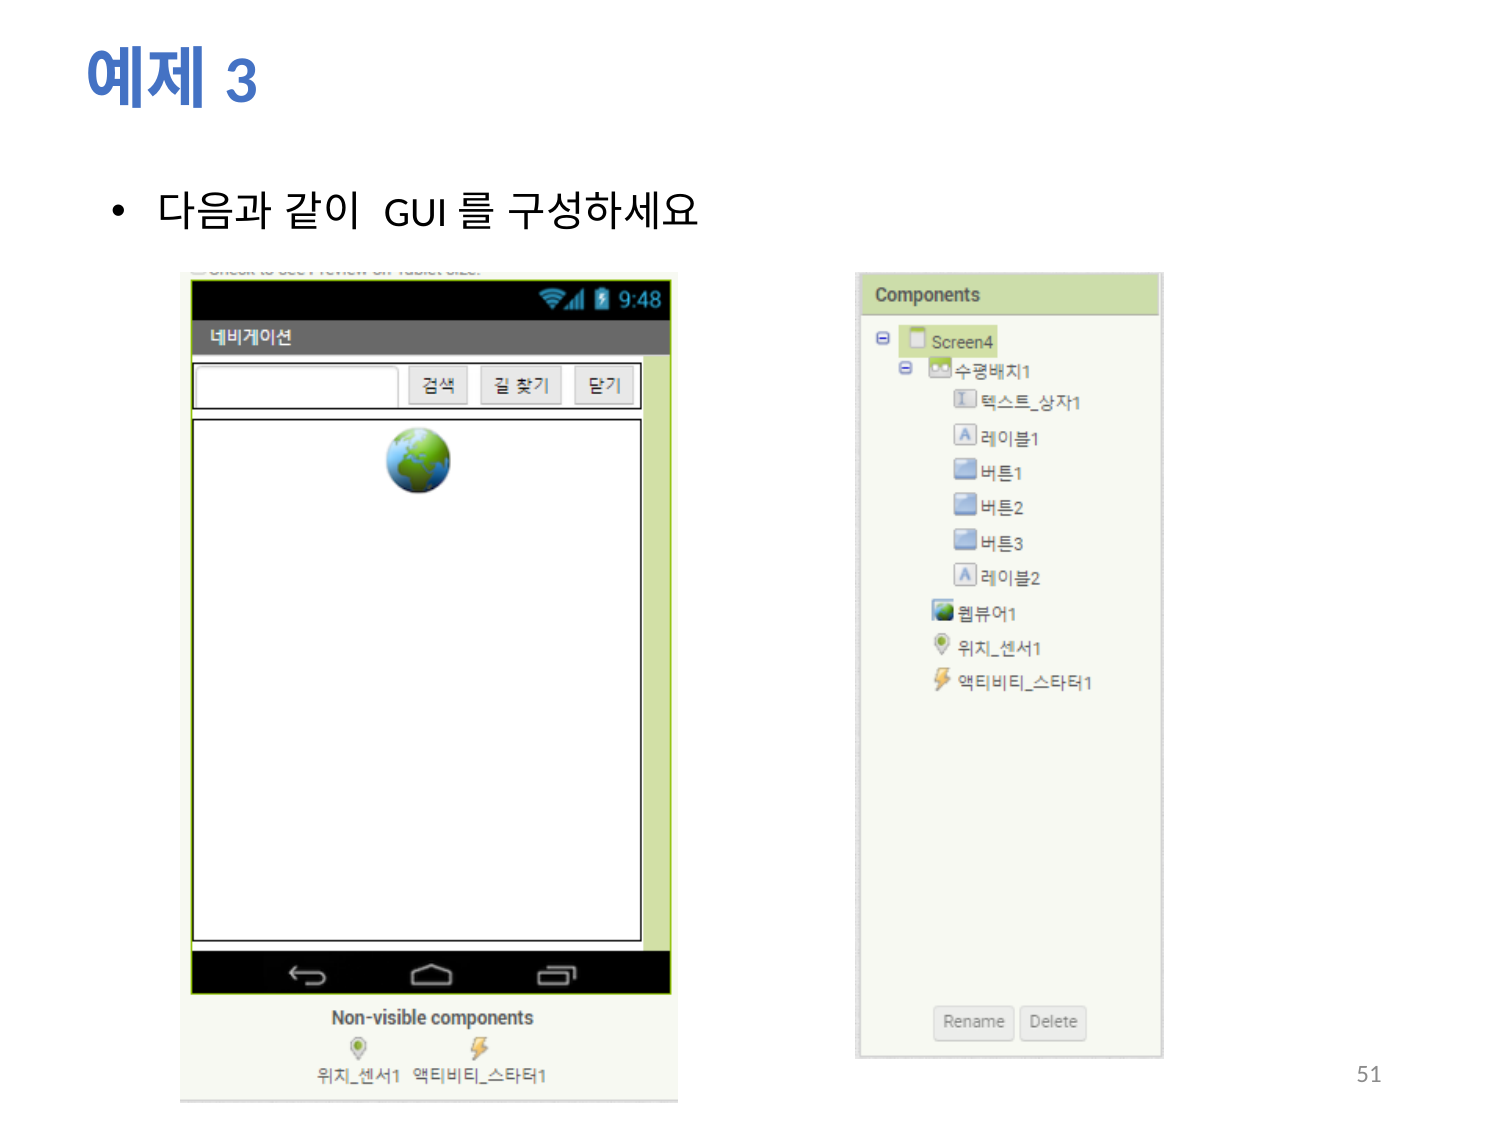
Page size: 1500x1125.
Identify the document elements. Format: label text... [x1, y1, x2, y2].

picture [180, 272, 678, 1103]
text_box 다음과 같이 GUI를 구성하세요 [96, 177, 1500, 243]
slide_number 51 [1059, 1042, 1397, 1103]
picture [855, 272, 1164, 1059]
text_box 예제3 [70, 27, 1215, 123]
